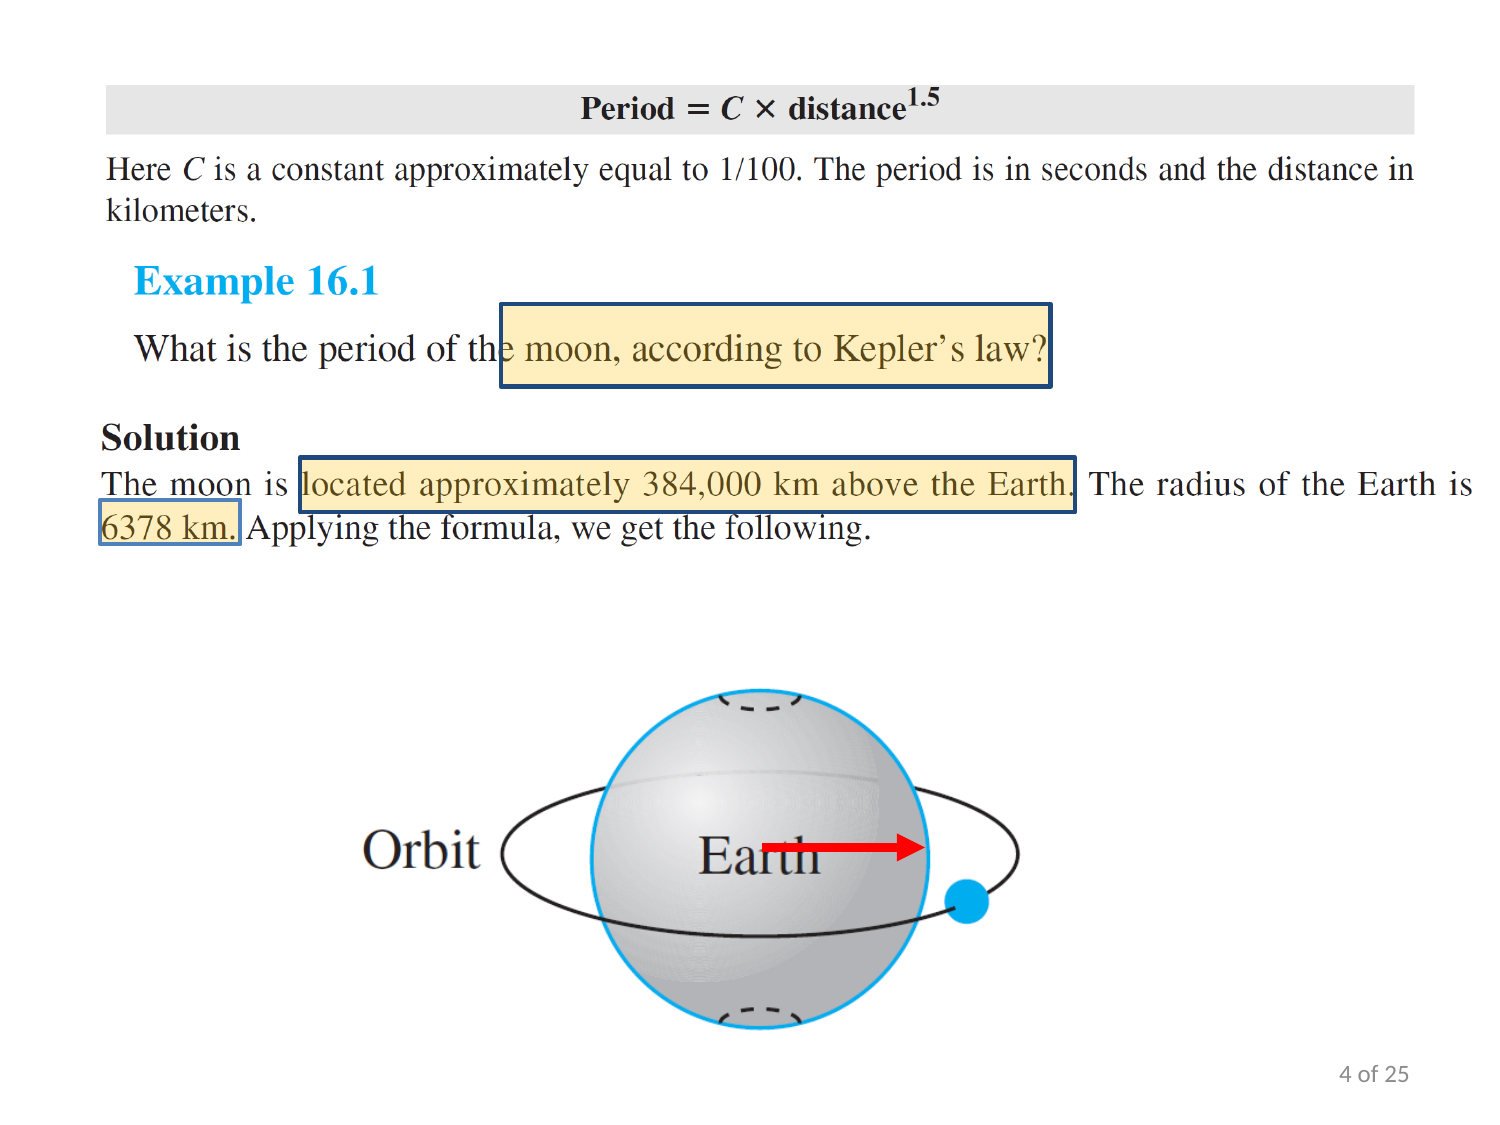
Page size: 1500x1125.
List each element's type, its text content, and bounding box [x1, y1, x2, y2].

picture [75, 402, 1500, 633]
picture [324, 650, 1113, 1045]
slide_number 4 of 25 [1074, 1042, 1425, 1103]
picture [112, 249, 1057, 386]
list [99, 62, 1451, 256]
